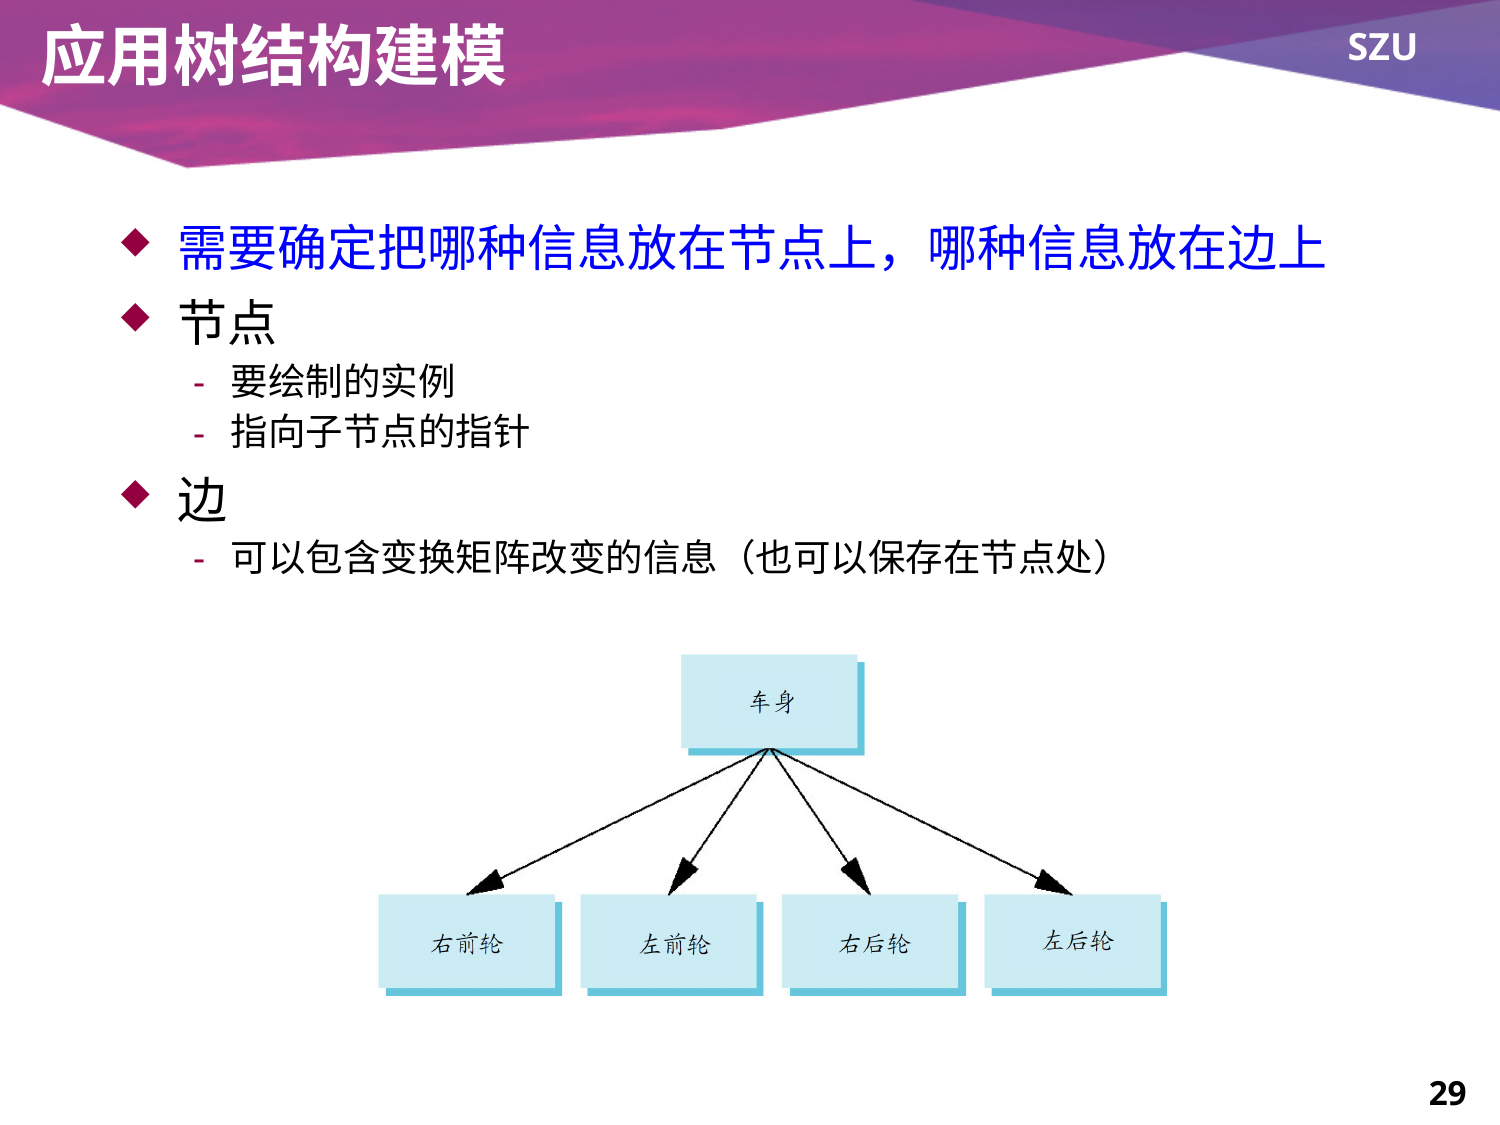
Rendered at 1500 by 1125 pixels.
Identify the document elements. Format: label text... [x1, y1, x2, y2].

picture [0, 0, 1500, 1125]
slide_number 29 [1384, 1065, 1500, 1125]
title 应用树结构建模 [25, 15, 1320, 104]
list 需要确定把哪种信息放在节点上，哪种信息放在边上 节点 要绘制的实例 指向子节点的指针 边 可以包含变换矩阵改变的信息（也可以保存在节点处） [103, 216, 1397, 930]
